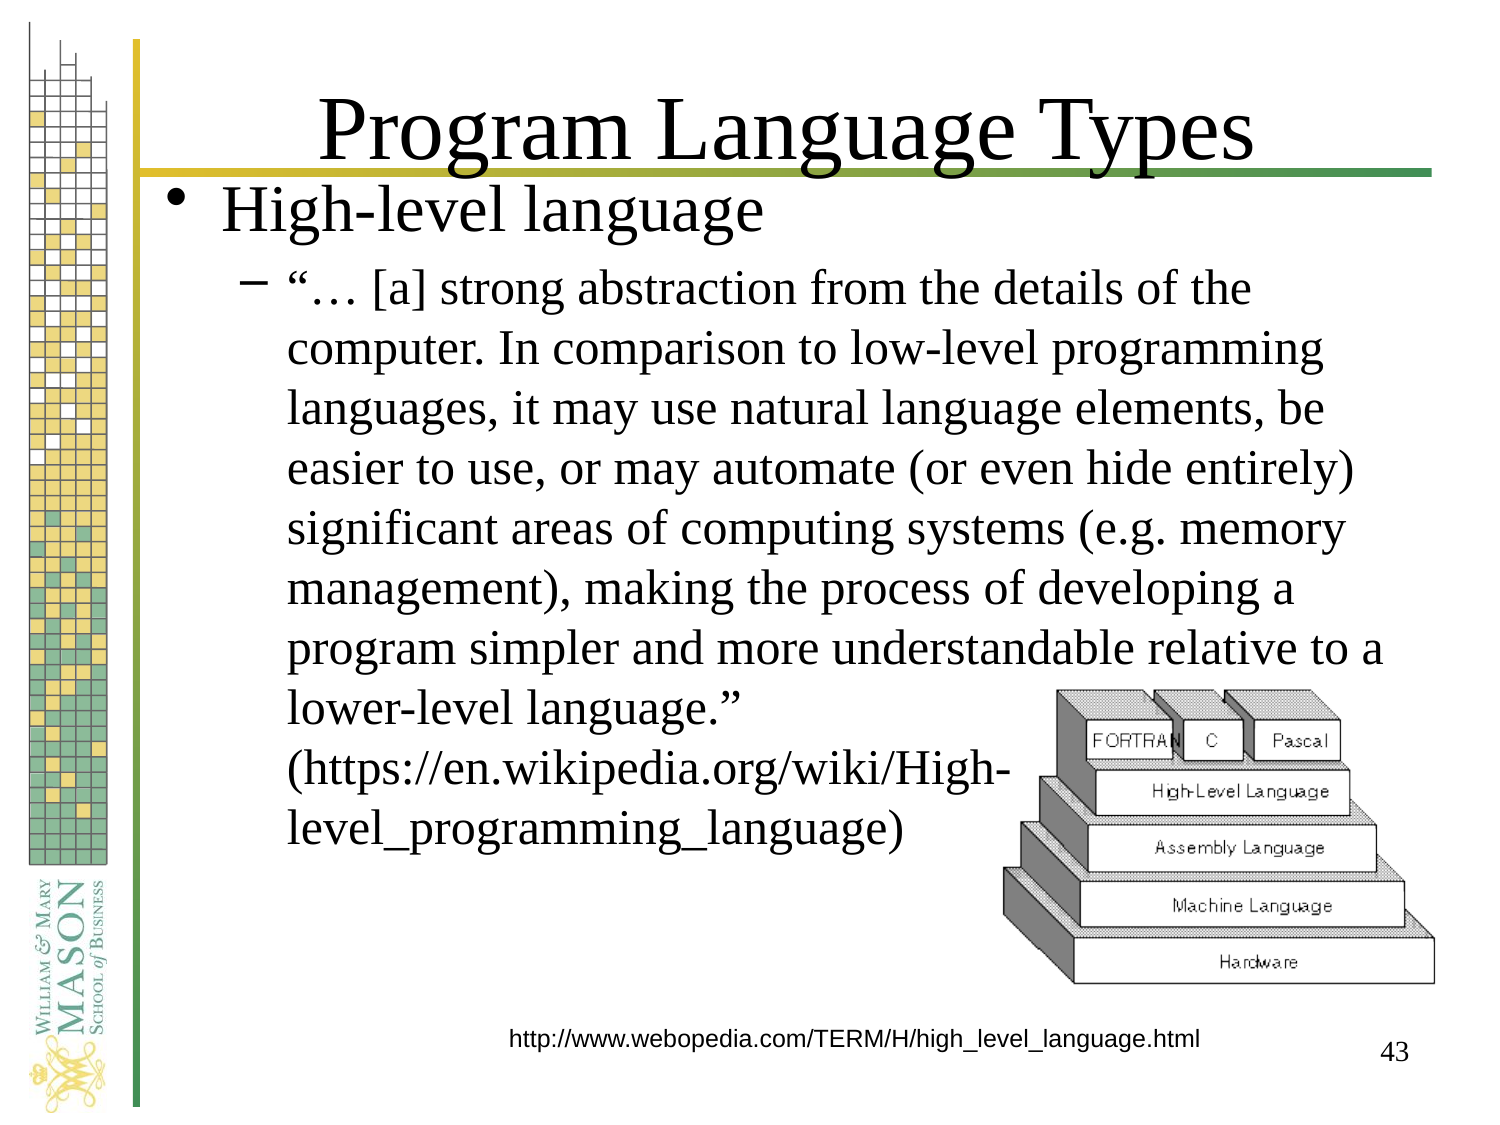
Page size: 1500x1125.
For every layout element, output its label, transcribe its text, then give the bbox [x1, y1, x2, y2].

slide_number 65 [29, 879, 107, 1113]
list High-level language “… [a] strong abstraction from the details of the computer. In comparison to low-level programming languages, it may use natural language elements, be easier to use, or may automate (or even hide entirely) significant areas of computing systems (e.g. memory management), making the process of developing a program simpler and more understandable relative to a lower-level language.” (https://en.wikipedia.org/wiki/High-level_programming_language) [150, 156, 1425, 925]
title Program Language Types [150, 45, 1425, 156]
picture [989, 666, 1448, 1000]
text_box http://www.webopedia.com/TERM/H/high_level_language.html [494, 1015, 1218, 1061]
slide_number 43 [1048, 1024, 1426, 1103]
